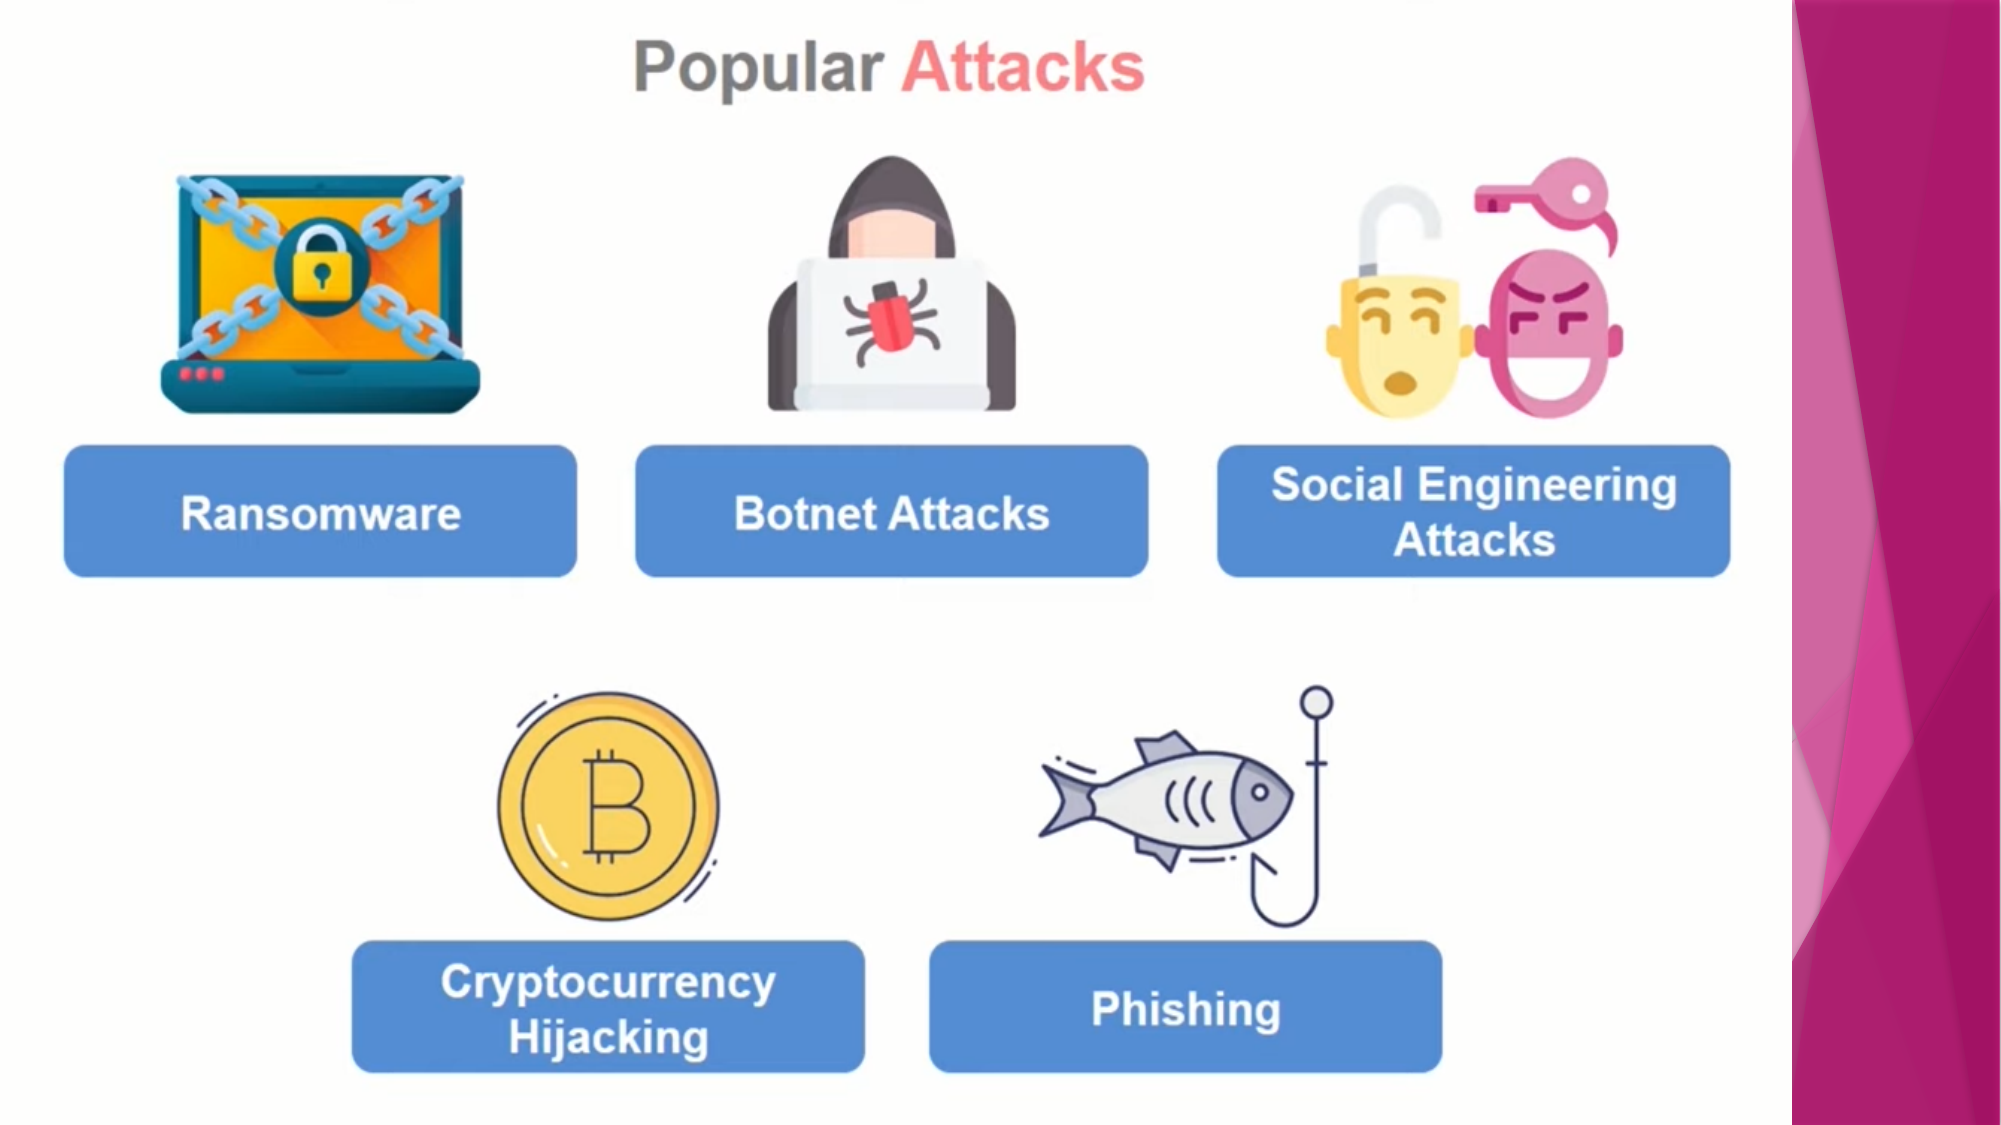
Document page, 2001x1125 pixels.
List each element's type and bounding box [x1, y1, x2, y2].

picture [0, 0, 1792, 1125]
